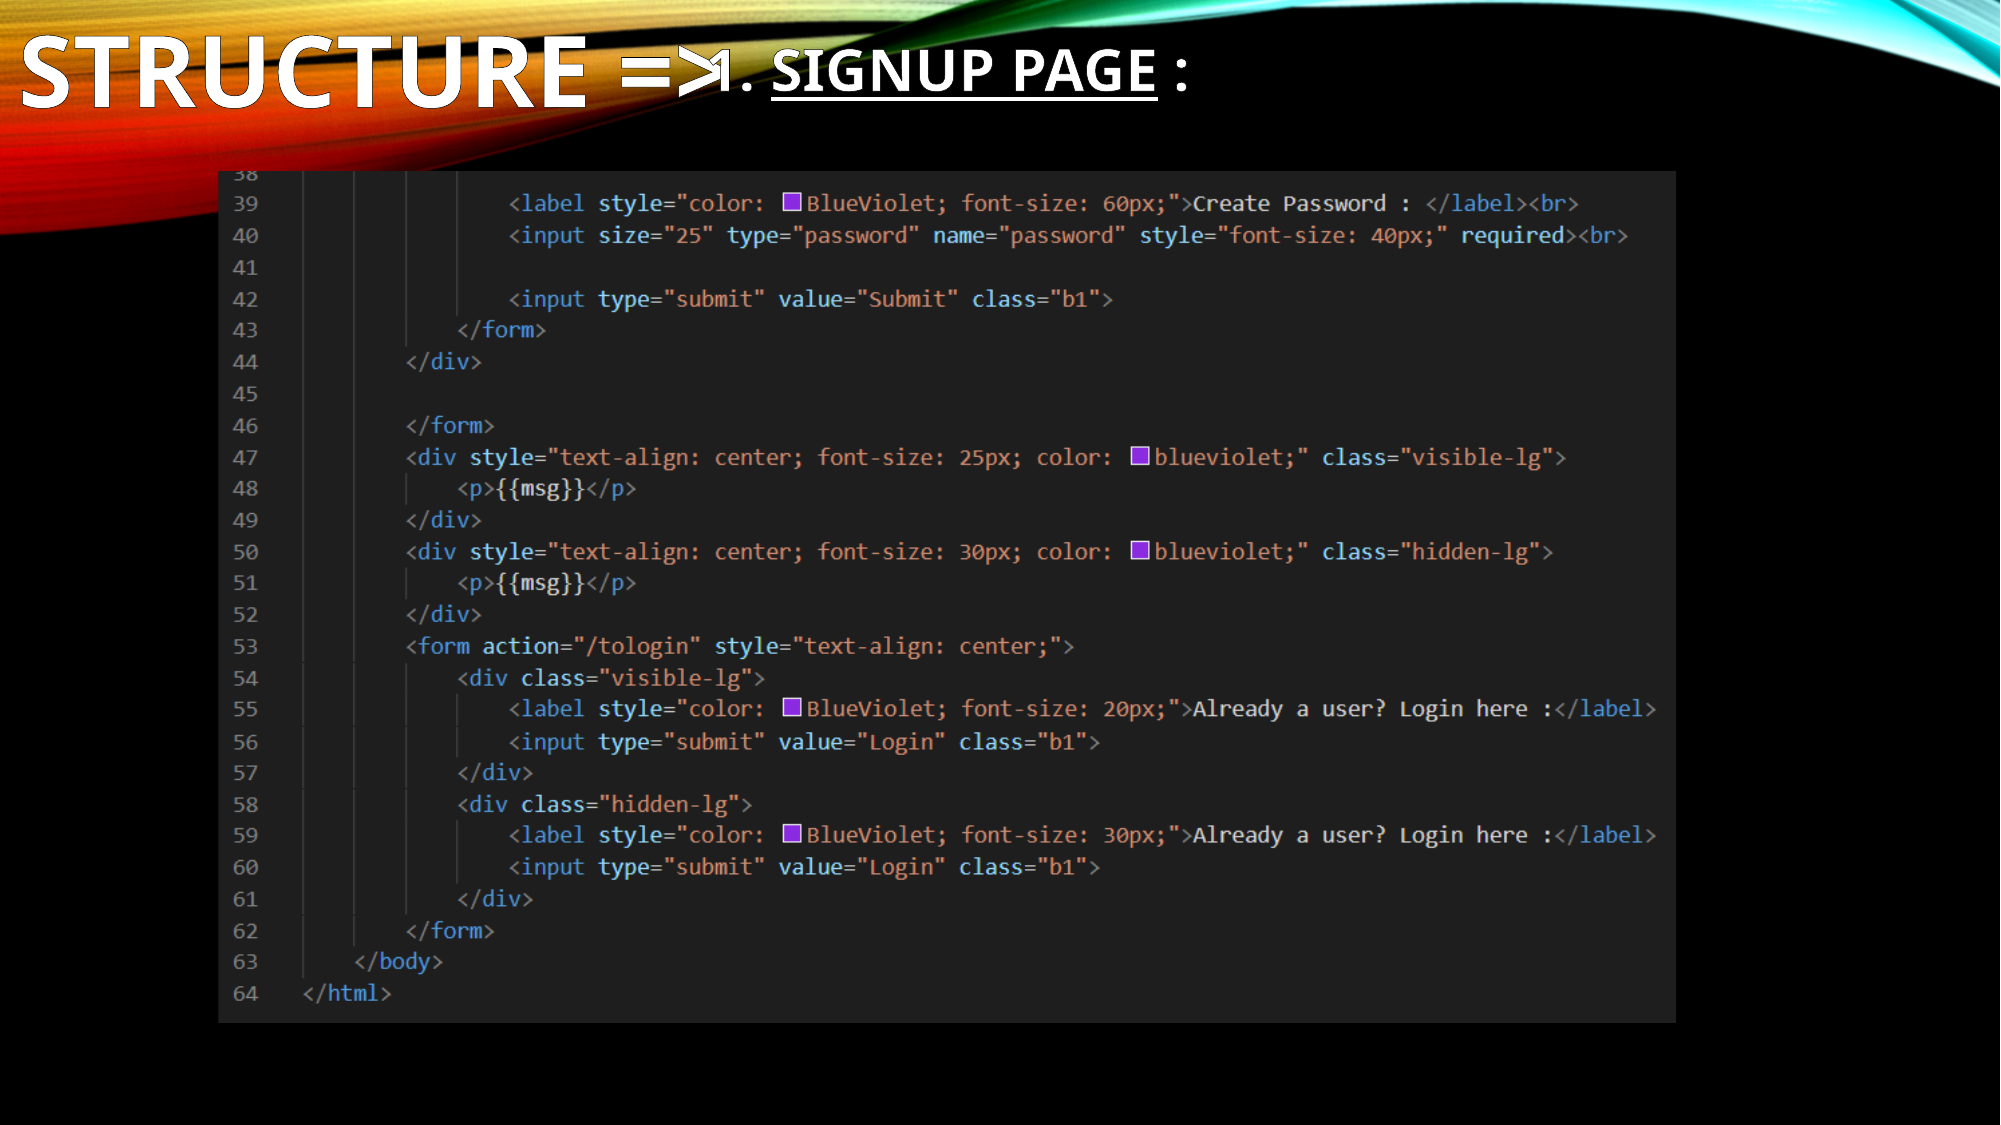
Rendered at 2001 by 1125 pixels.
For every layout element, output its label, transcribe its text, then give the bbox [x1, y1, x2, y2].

picture [0, 0, 2000, 1023]
text_box 1. SIGNUP PAGE : [690, 25, 1400, 111]
text_box STRUCTURE => [2, 0, 974, 135]
